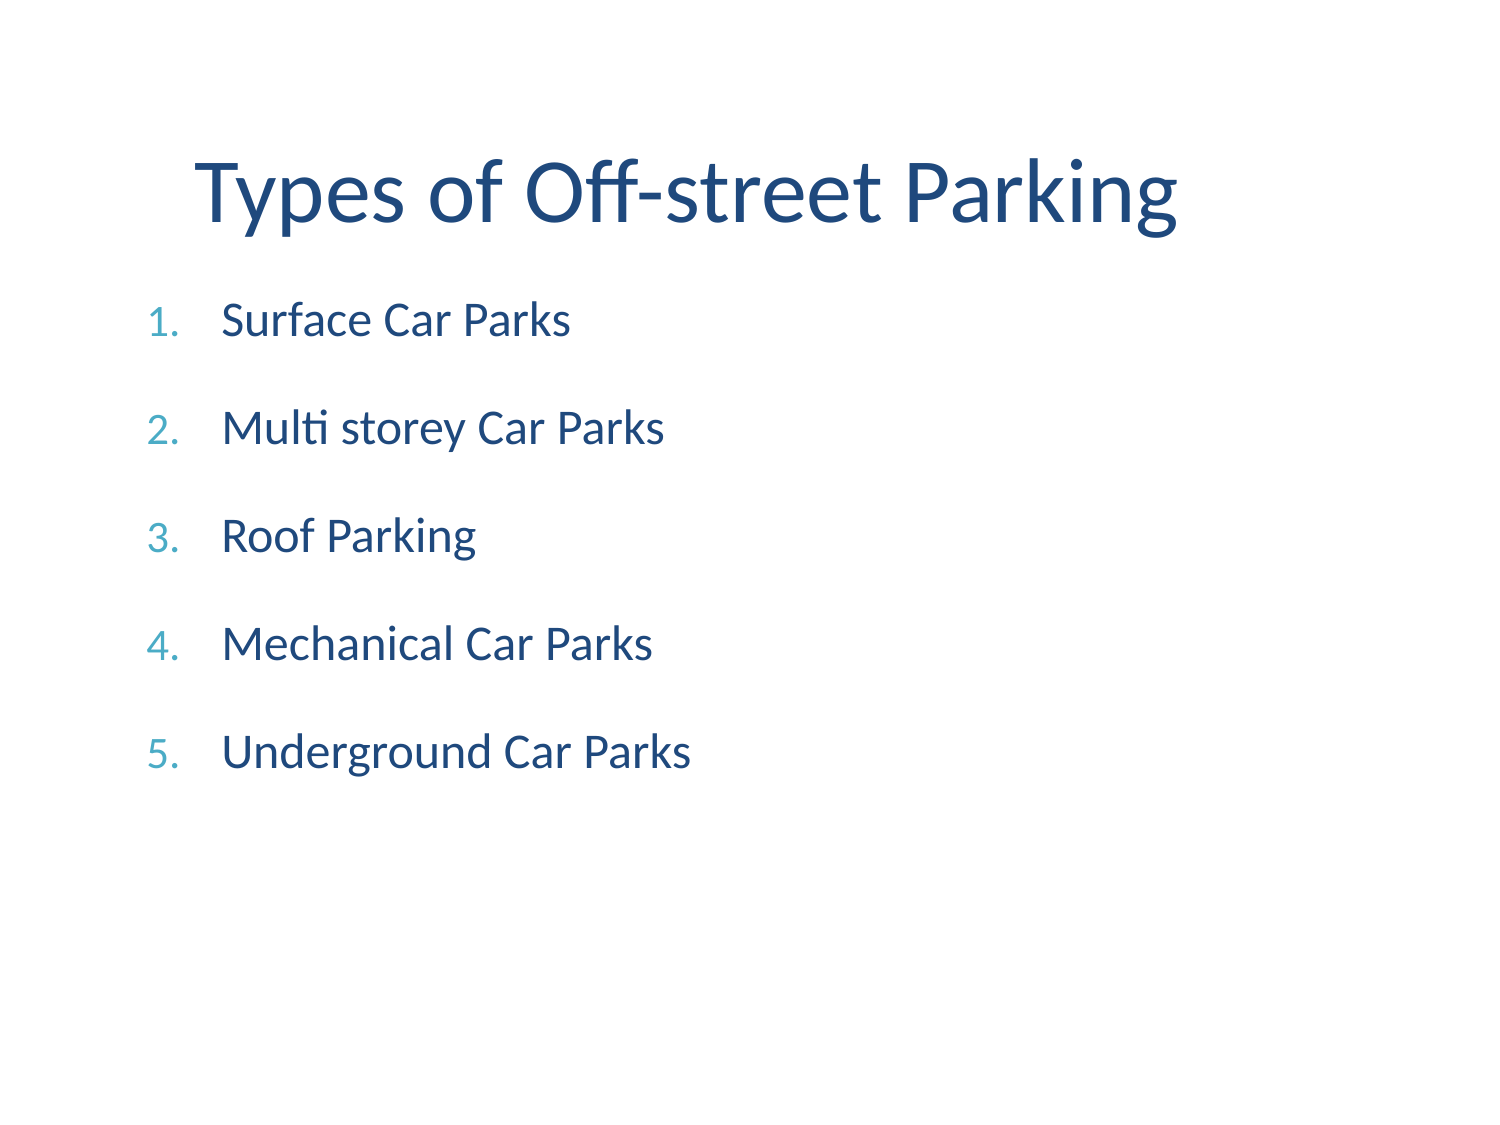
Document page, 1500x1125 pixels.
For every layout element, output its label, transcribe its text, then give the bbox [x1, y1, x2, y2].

text_box Types of Off-street Parking [179, 112, 1249, 250]
text_box Surface Car Parks Multi storey Car Parks Roof Parking Mechanical Car Parks Underground Car Parks [131, 286, 915, 1013]
